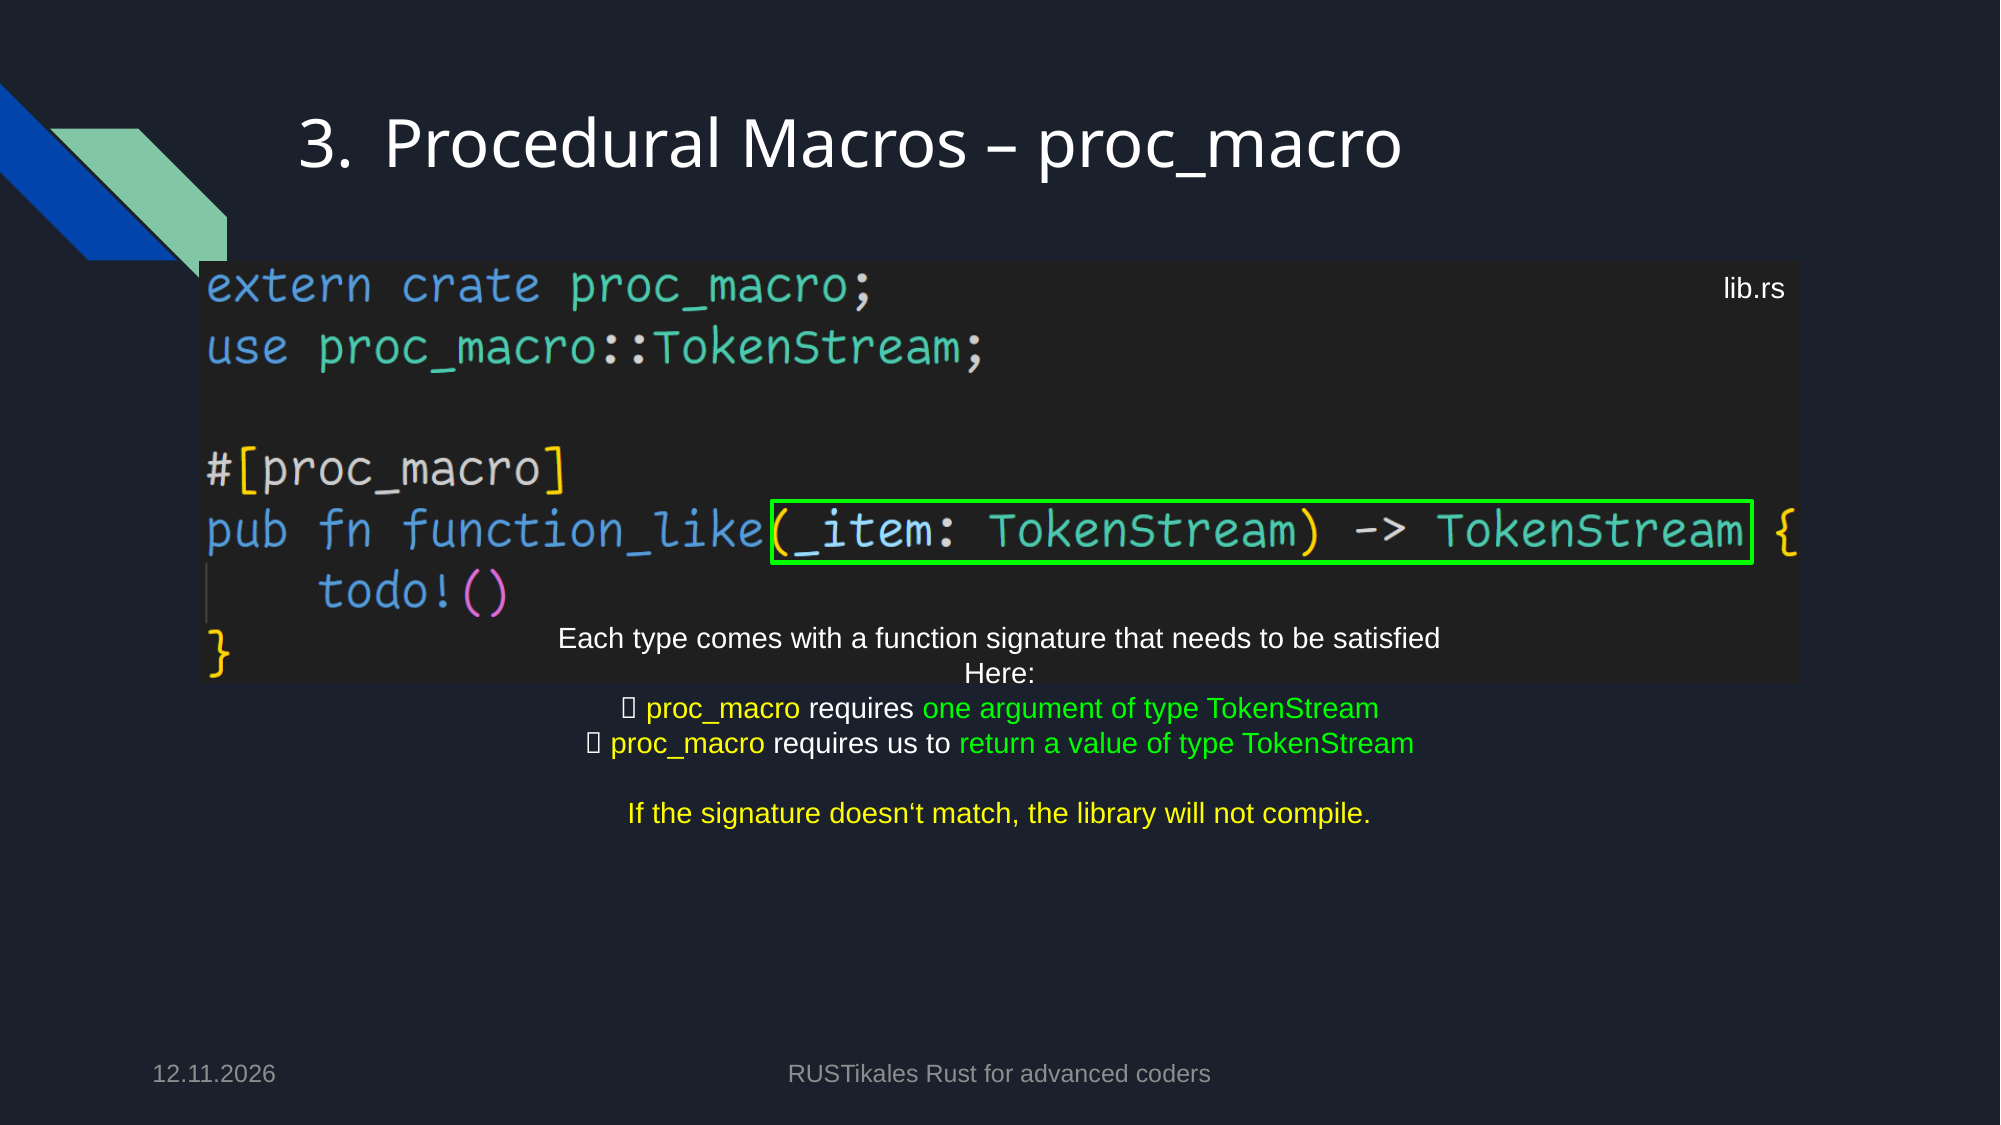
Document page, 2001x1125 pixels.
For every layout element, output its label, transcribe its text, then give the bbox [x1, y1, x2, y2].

footer RUSTikales Rust for advanced coders [662, 1042, 1338, 1103]
title Procedural Macros – proc_macro [283, 86, 1824, 287]
picture [198, 261, 1802, 683]
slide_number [137, 1042, 588, 1103]
text_box Each type comes with a function signature that needs to be satisfied Here:  proc_macro requires one argument of type TokenStream  proc_macro requires us to return a value of type TokenStream If the signature doesn‘t match, the library will not compile. [542, 694, 1457, 837]
